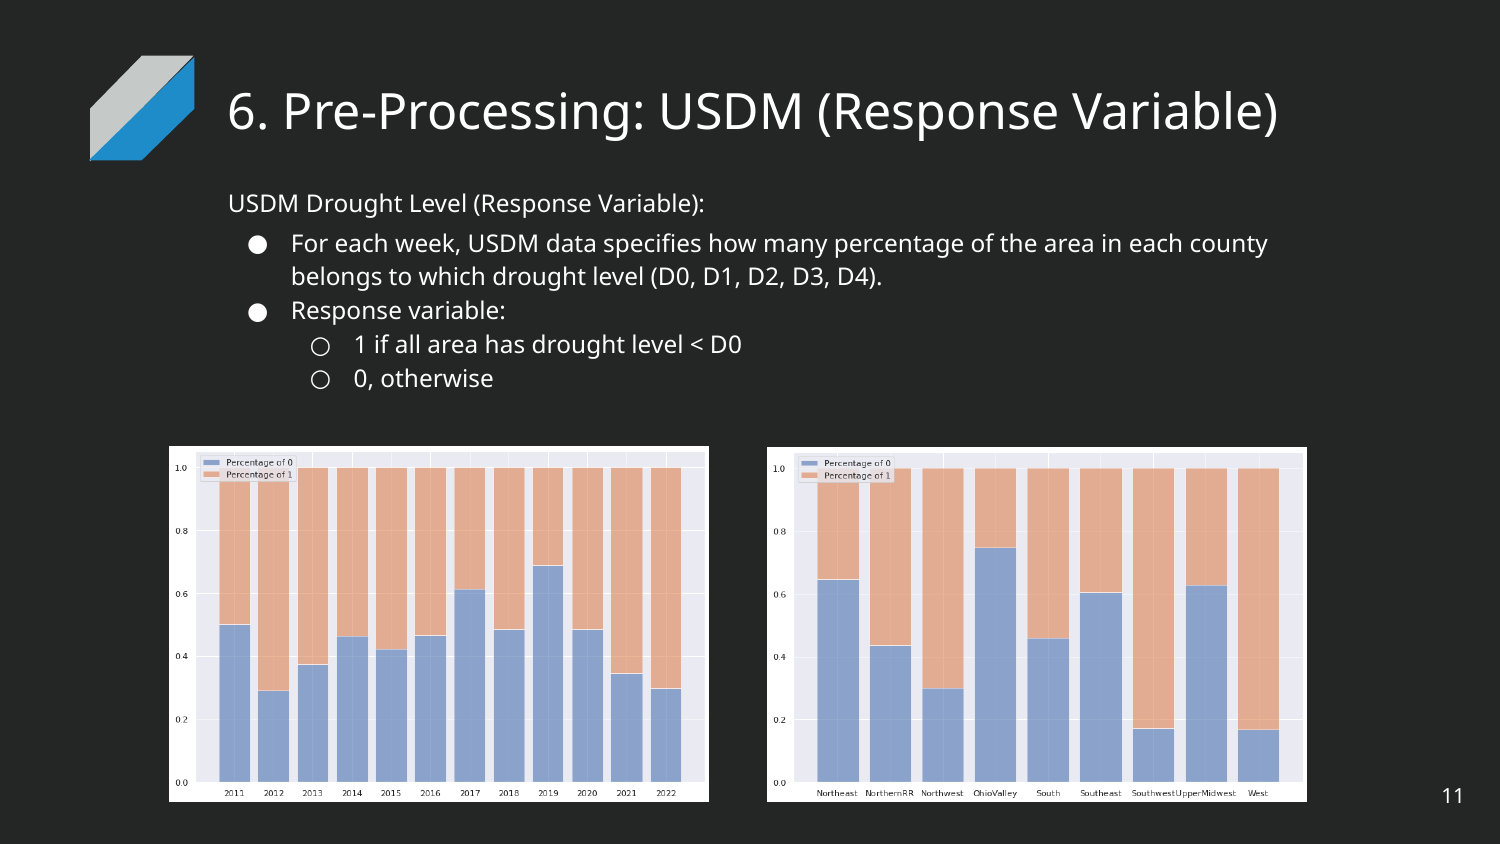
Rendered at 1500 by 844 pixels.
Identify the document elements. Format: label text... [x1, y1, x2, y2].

picture [169, 446, 710, 803]
title 6. Pre-Processing: USDM (Response Variable) [212, 64, 1368, 215]
slide_number ‹#› [1389, 764, 1480, 830]
list USDM Drought Level (Response Variable): For each week, USDM data specifies how many percentage of the area in each county belongs to which drought level (D0, D1, D2, D3, D4). Response variable: 1 if all area has drought level < D0 0, otherwise [212, 215, 1368, 411]
picture [767, 446, 1307, 802]
